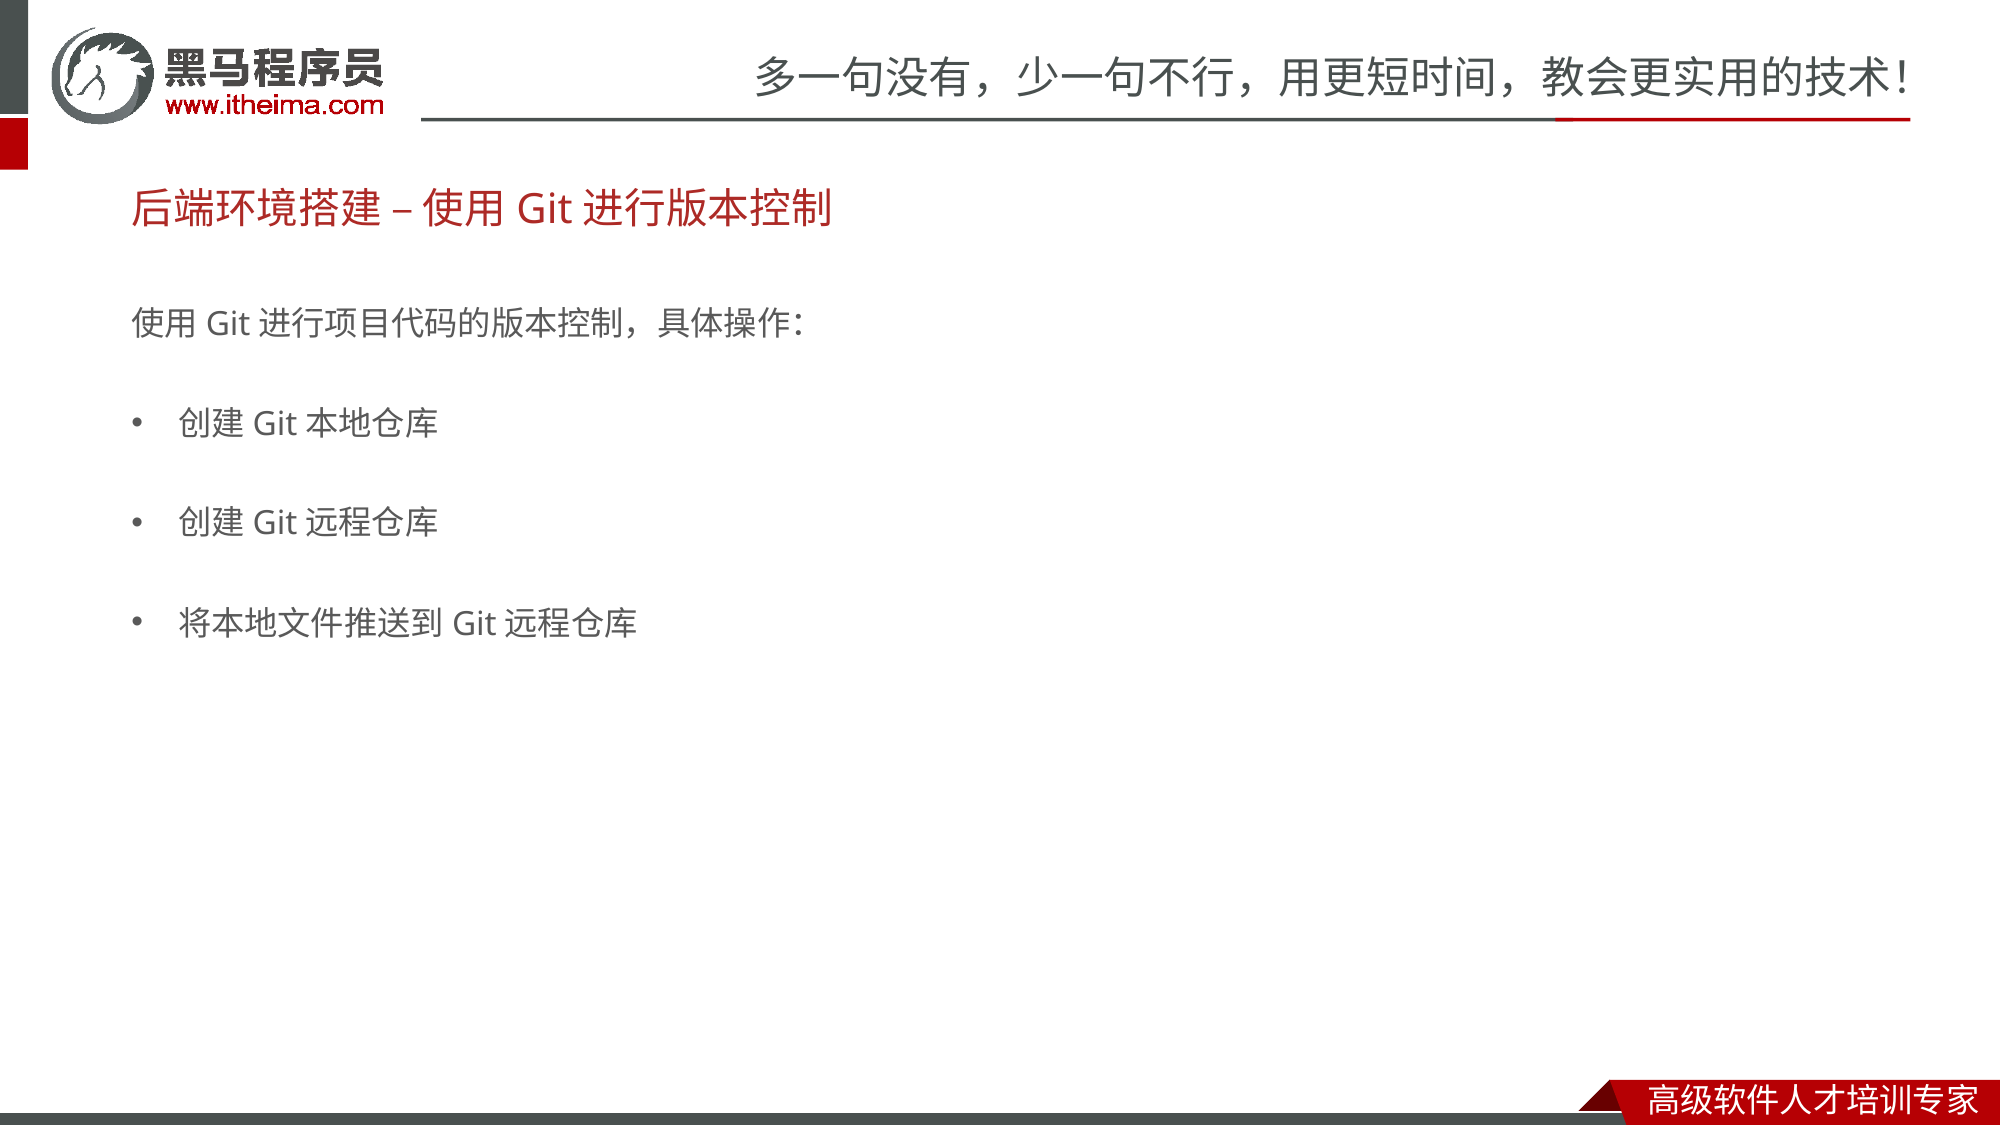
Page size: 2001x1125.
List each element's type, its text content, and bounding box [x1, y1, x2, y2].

text_box 使用Git进行项目代码的版本控制，具体操作： 创建Git本地仓库 创建Git远程仓库 将本地文件推送到Git远程仓库 [116, 274, 1856, 649]
picture [50, 26, 384, 125]
title 后端环境搭建 – 使用Git进行版本控制 [116, 164, 1872, 250]
